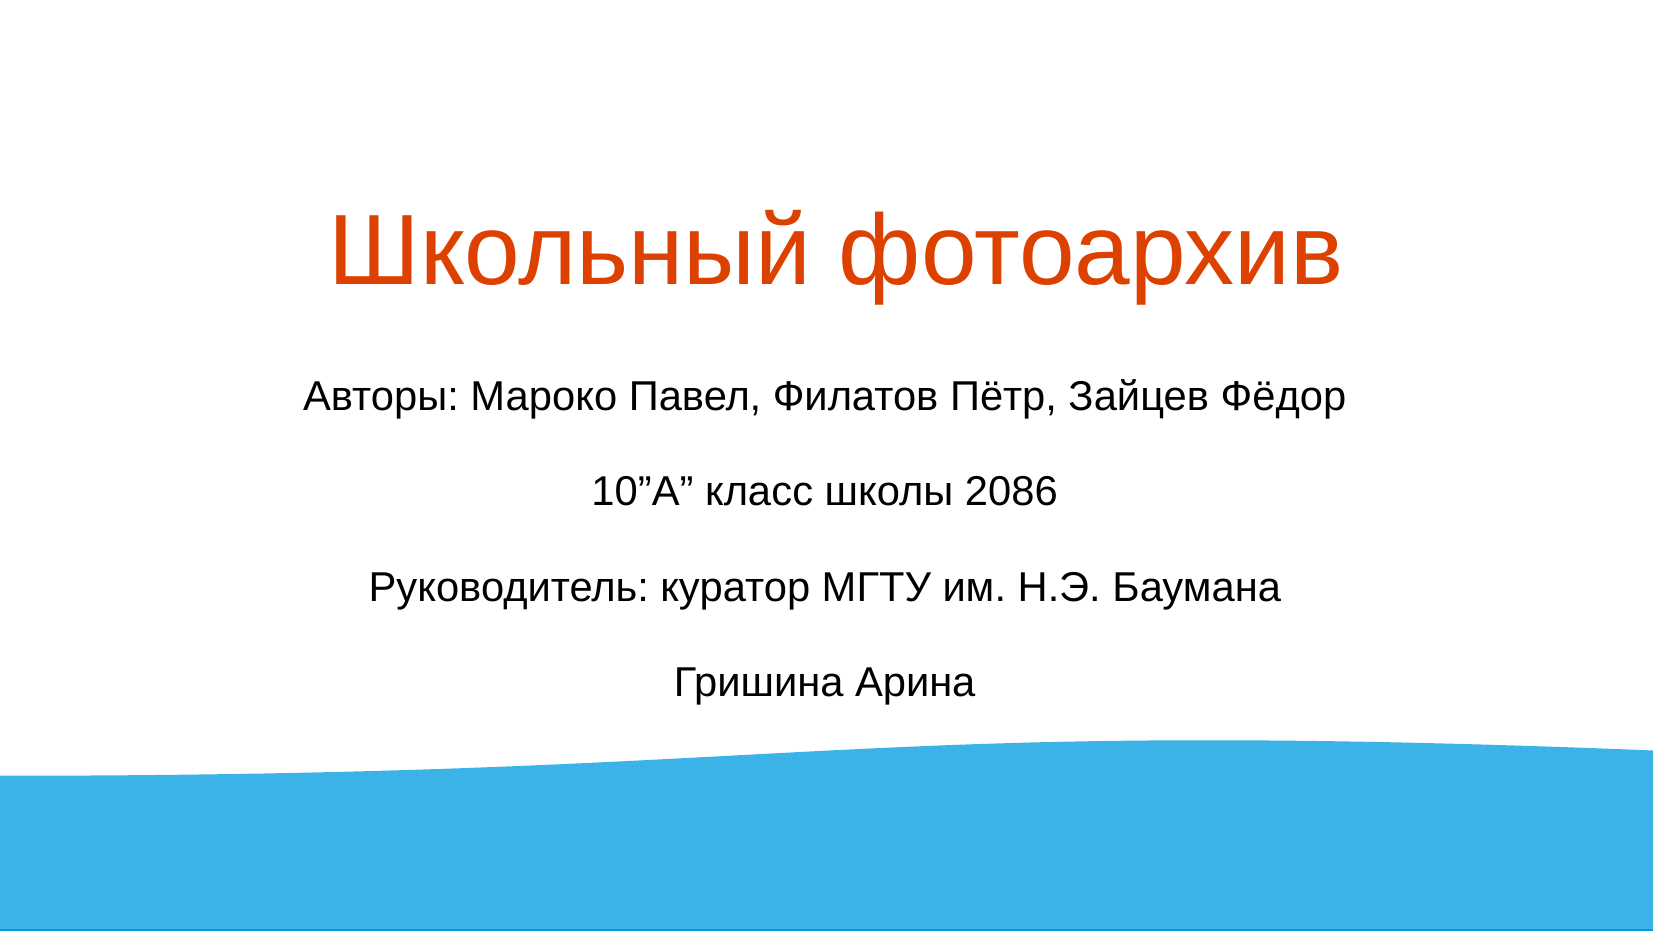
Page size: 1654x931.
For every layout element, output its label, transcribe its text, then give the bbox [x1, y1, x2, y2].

text_box Авторы: Мароко Павел, Филатов Пётр, Зайцев Фёдор 10”А” класс школы 2086 Руководитель: куратор МГТУ им. Н.Э. Баумана Гришина Арина [262, 361, 1388, 774]
title Школьный фотоархив [98, 156, 1575, 334]
